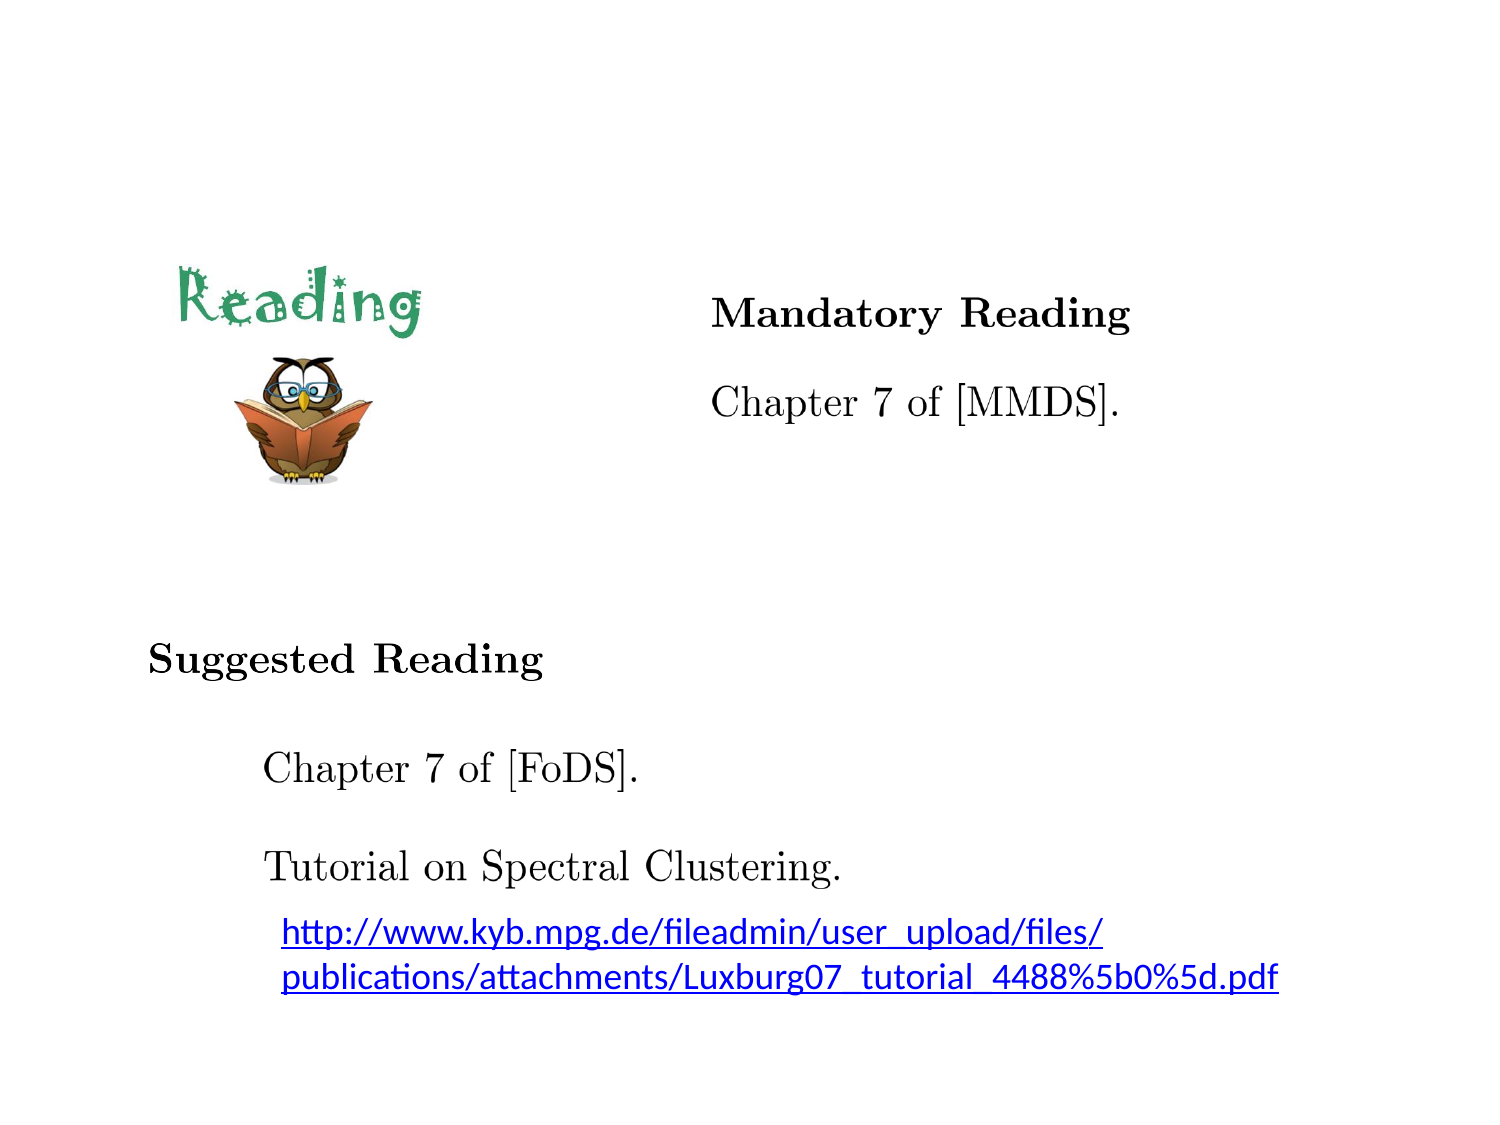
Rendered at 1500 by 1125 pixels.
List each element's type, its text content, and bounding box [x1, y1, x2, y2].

picture [263, 749, 637, 793]
picture [712, 383, 1117, 426]
picture [712, 296, 1130, 335]
picture [149, 643, 543, 681]
picture [149, 221, 451, 505]
picture [263, 849, 840, 889]
text_box http://www.kyb.mpg.de/fileadmin/user_upload/files/ publications/attachments/Luxburg07_tutorial_4488%5b0%5d.pdf [266, 899, 1295, 1004]
